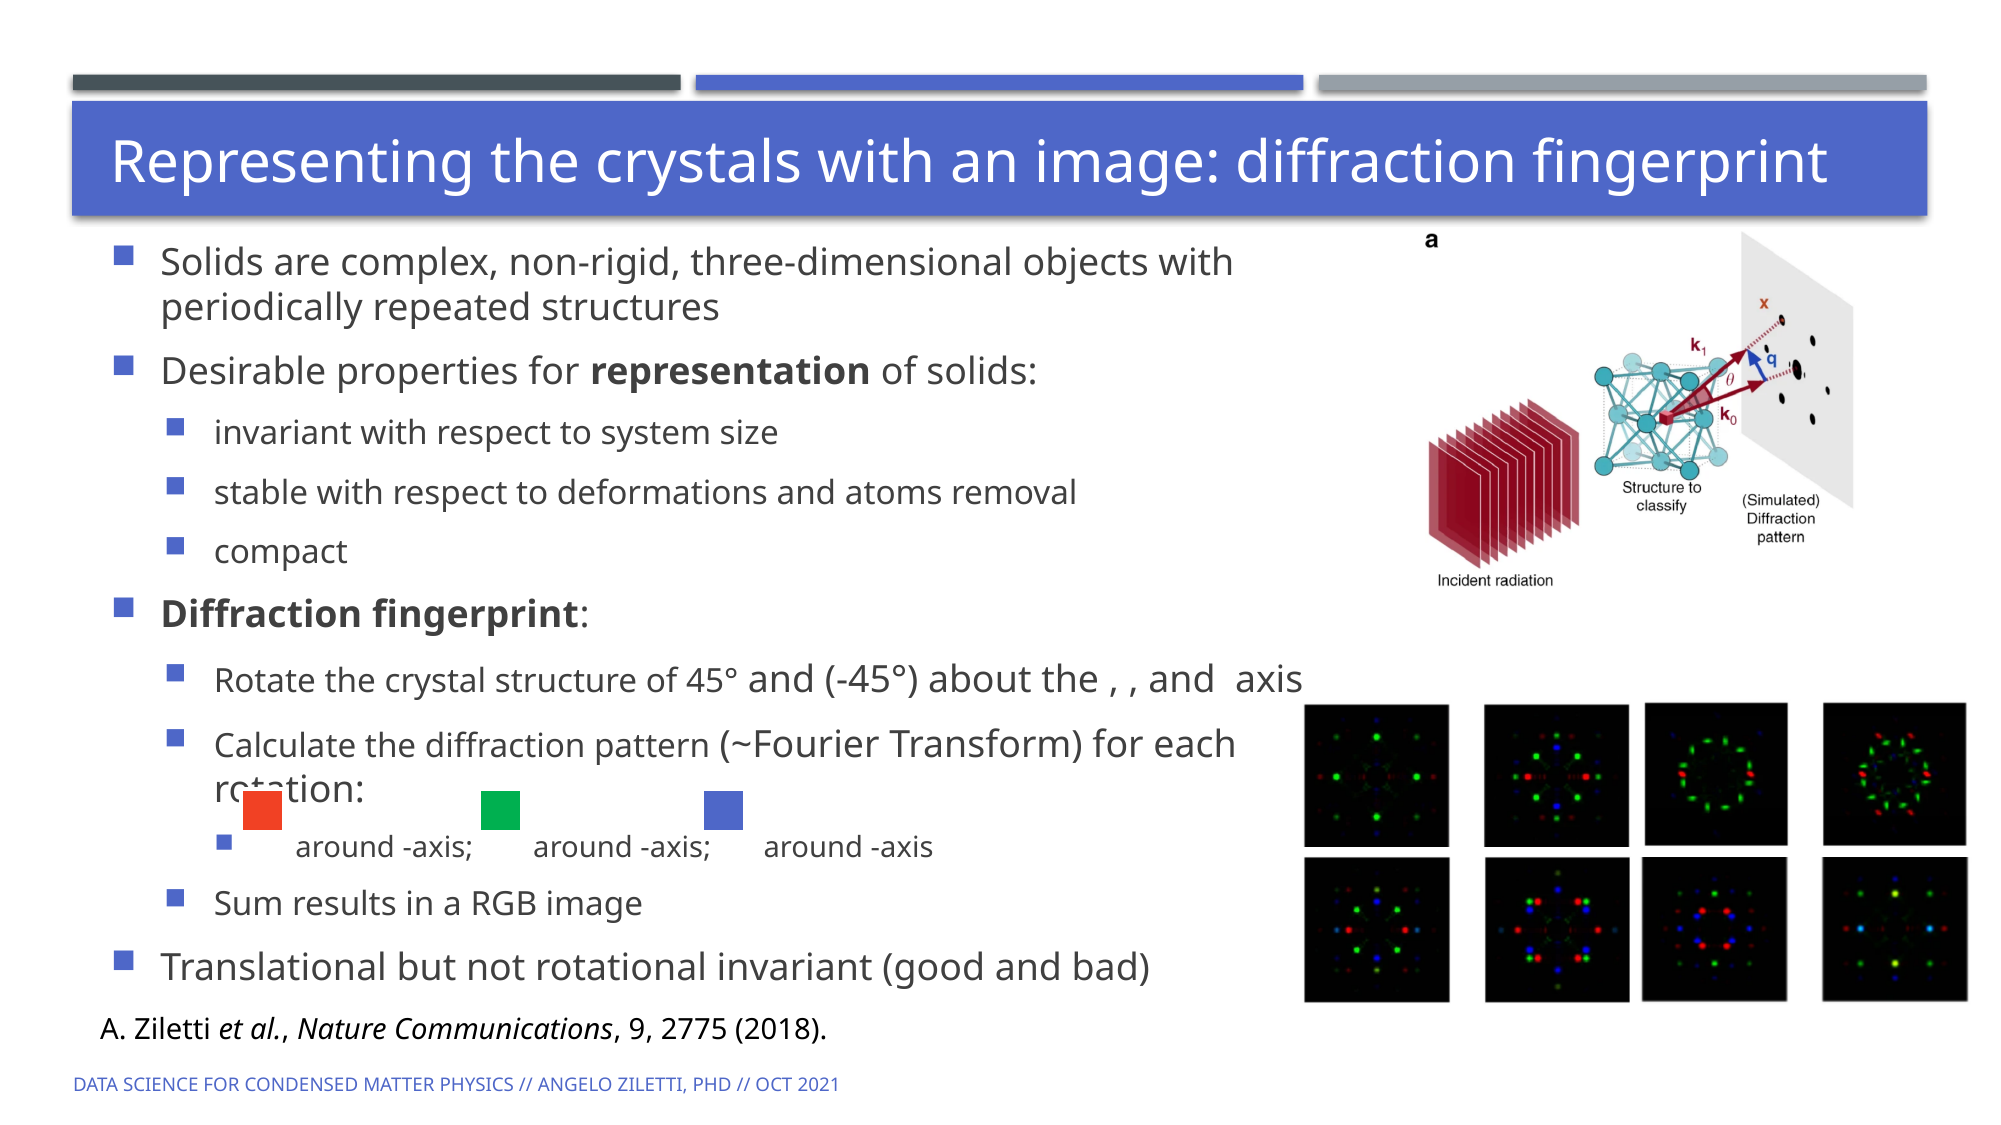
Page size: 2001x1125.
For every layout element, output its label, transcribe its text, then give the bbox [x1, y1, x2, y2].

picture [1424, 229, 1863, 606]
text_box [1291, 695, 1983, 1011]
footer Data Science for Condensed Matter Physics // Angelo Ziletti, PhD // Oct 2021 [58, 1053, 1177, 1114]
title Representing the crystals with an image: diffraction fingerprint [95, 115, 1905, 203]
text_box [239, 787, 286, 834]
text_box A. Ziletti et al., Nature Communications, 9, 2775 (2018). [85, 1003, 1803, 1053]
text_box [700, 787, 747, 834]
text_box [477, 787, 524, 834]
